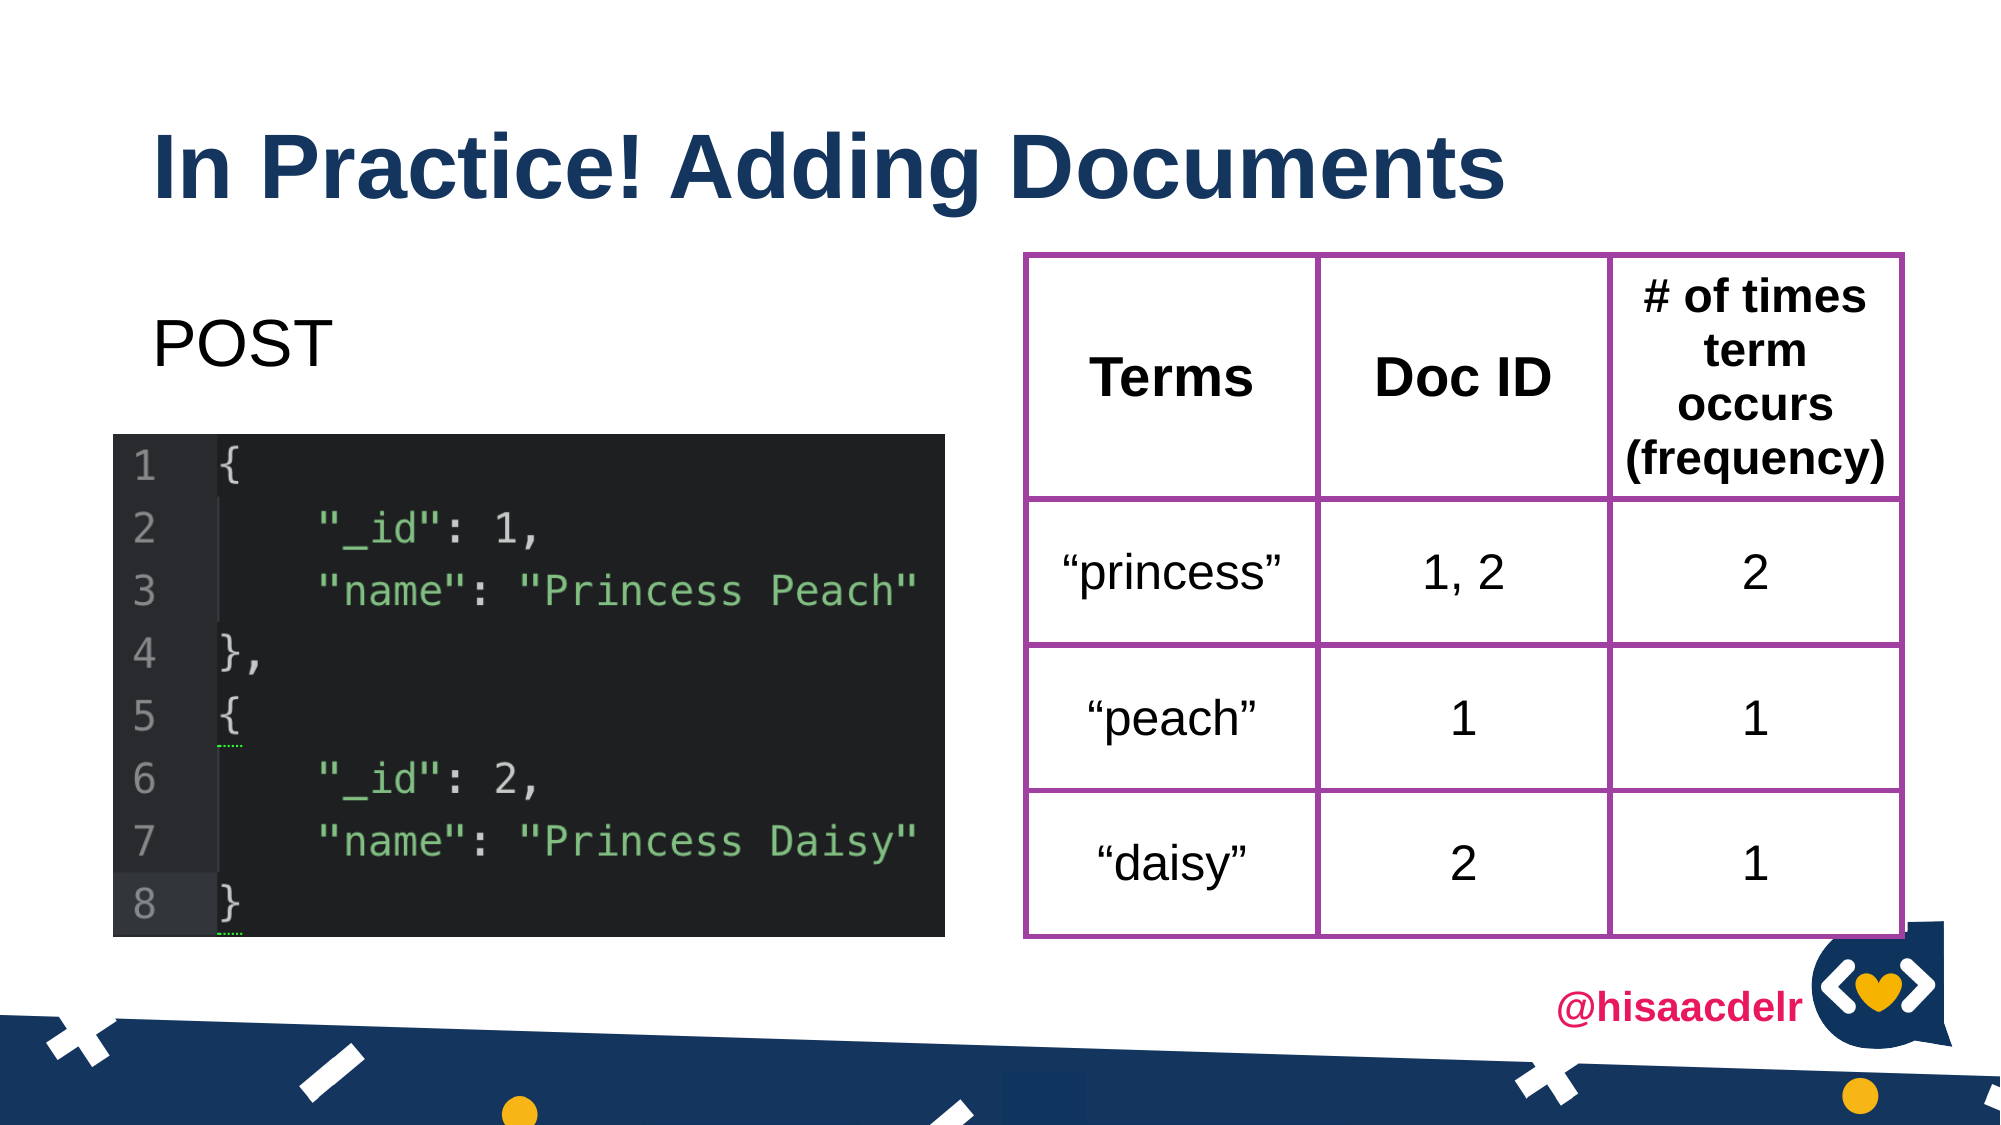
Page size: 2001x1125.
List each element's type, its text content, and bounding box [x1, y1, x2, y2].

picture [0, 157, 2000, 1125]
title In Practice! Adding Documents [137, 59, 1863, 157]
